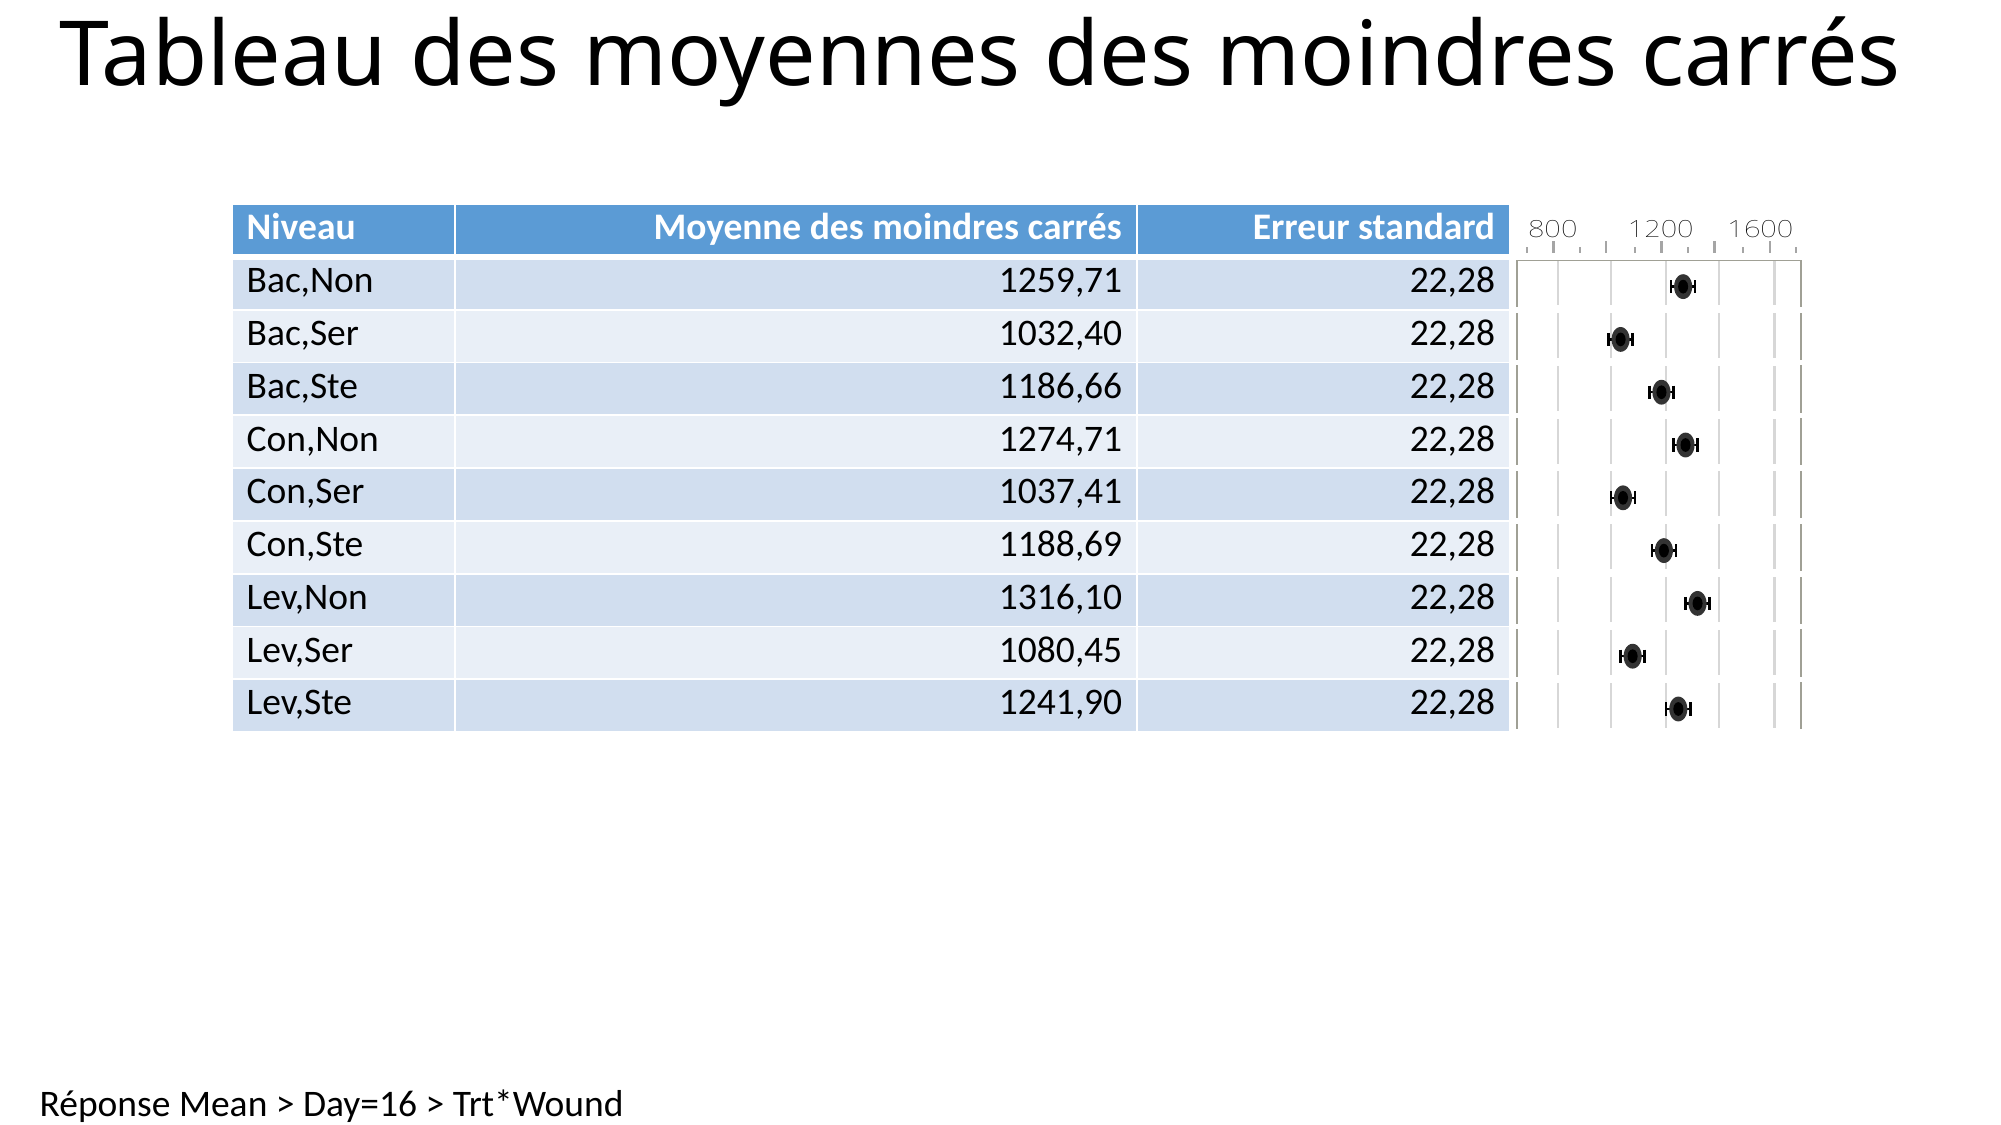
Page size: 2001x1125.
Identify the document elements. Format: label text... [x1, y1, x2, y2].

table_header Moyenne des moindres carrés [456, 205, 1136, 254]
title Tableau des moyennes des moindres carrés [0, 0, 1963, 113]
table_cell 1241,90 [456, 680, 1136, 731]
table_cell 22,28 [1138, 260, 1509, 309]
table_cell [1511, 575, 1805, 626]
table_cell Con,Ste [233, 522, 454, 573]
table_cell 22,28 [1138, 311, 1509, 362]
table_cell 1259,71 [456, 260, 1136, 309]
table_cell [1511, 363, 1805, 414]
table_cell 22,28 [1138, 522, 1509, 573]
table_cell [1511, 260, 1805, 309]
table_cell Bac,Non [233, 260, 454, 309]
table_cell [1511, 469, 1805, 520]
table_cell Con,Ser [233, 469, 454, 520]
table_cell [1511, 627, 1805, 678]
table_header Erreur standard [1138, 205, 1509, 254]
table_cell Con,Non [233, 416, 454, 467]
table_cell 1032,40 [456, 311, 1136, 362]
text_box Réponse Mean > Day=16 > Trt*Wound [39, 1079, 625, 1125]
table_cell [1511, 311, 1805, 362]
table_cell 22,28 [1138, 363, 1509, 414]
table_cell 1274,71 [456, 416, 1136, 467]
table_cell Lev,Ser [233, 627, 454, 678]
table_cell 22,28 [1138, 575, 1509, 626]
table_cell 22,28 [1138, 469, 1509, 520]
table_header Niveau [233, 205, 454, 254]
table_cell 1186,66 [456, 363, 1136, 414]
table_cell [1511, 416, 1805, 467]
table_cell Lev,Non [233, 575, 454, 626]
table_cell [1511, 680, 1805, 731]
table_cell [1511, 522, 1805, 573]
table_cell 1080,45 [456, 627, 1136, 678]
table_cell Bac,Ser [233, 311, 454, 362]
table_cell 1037,41 [456, 469, 1136, 520]
table_header [1511, 205, 1805, 254]
table_cell Bac,Ste [233, 363, 454, 414]
table_cell 22,28 [1138, 416, 1509, 467]
table_cell Lev,Ste [233, 680, 454, 731]
table_cell 1316,10 [456, 575, 1136, 626]
table_cell 22,28 [1138, 680, 1509, 731]
table_cell 1188,69 [456, 522, 1136, 573]
table_cell 22,28 [1138, 627, 1509, 678]
